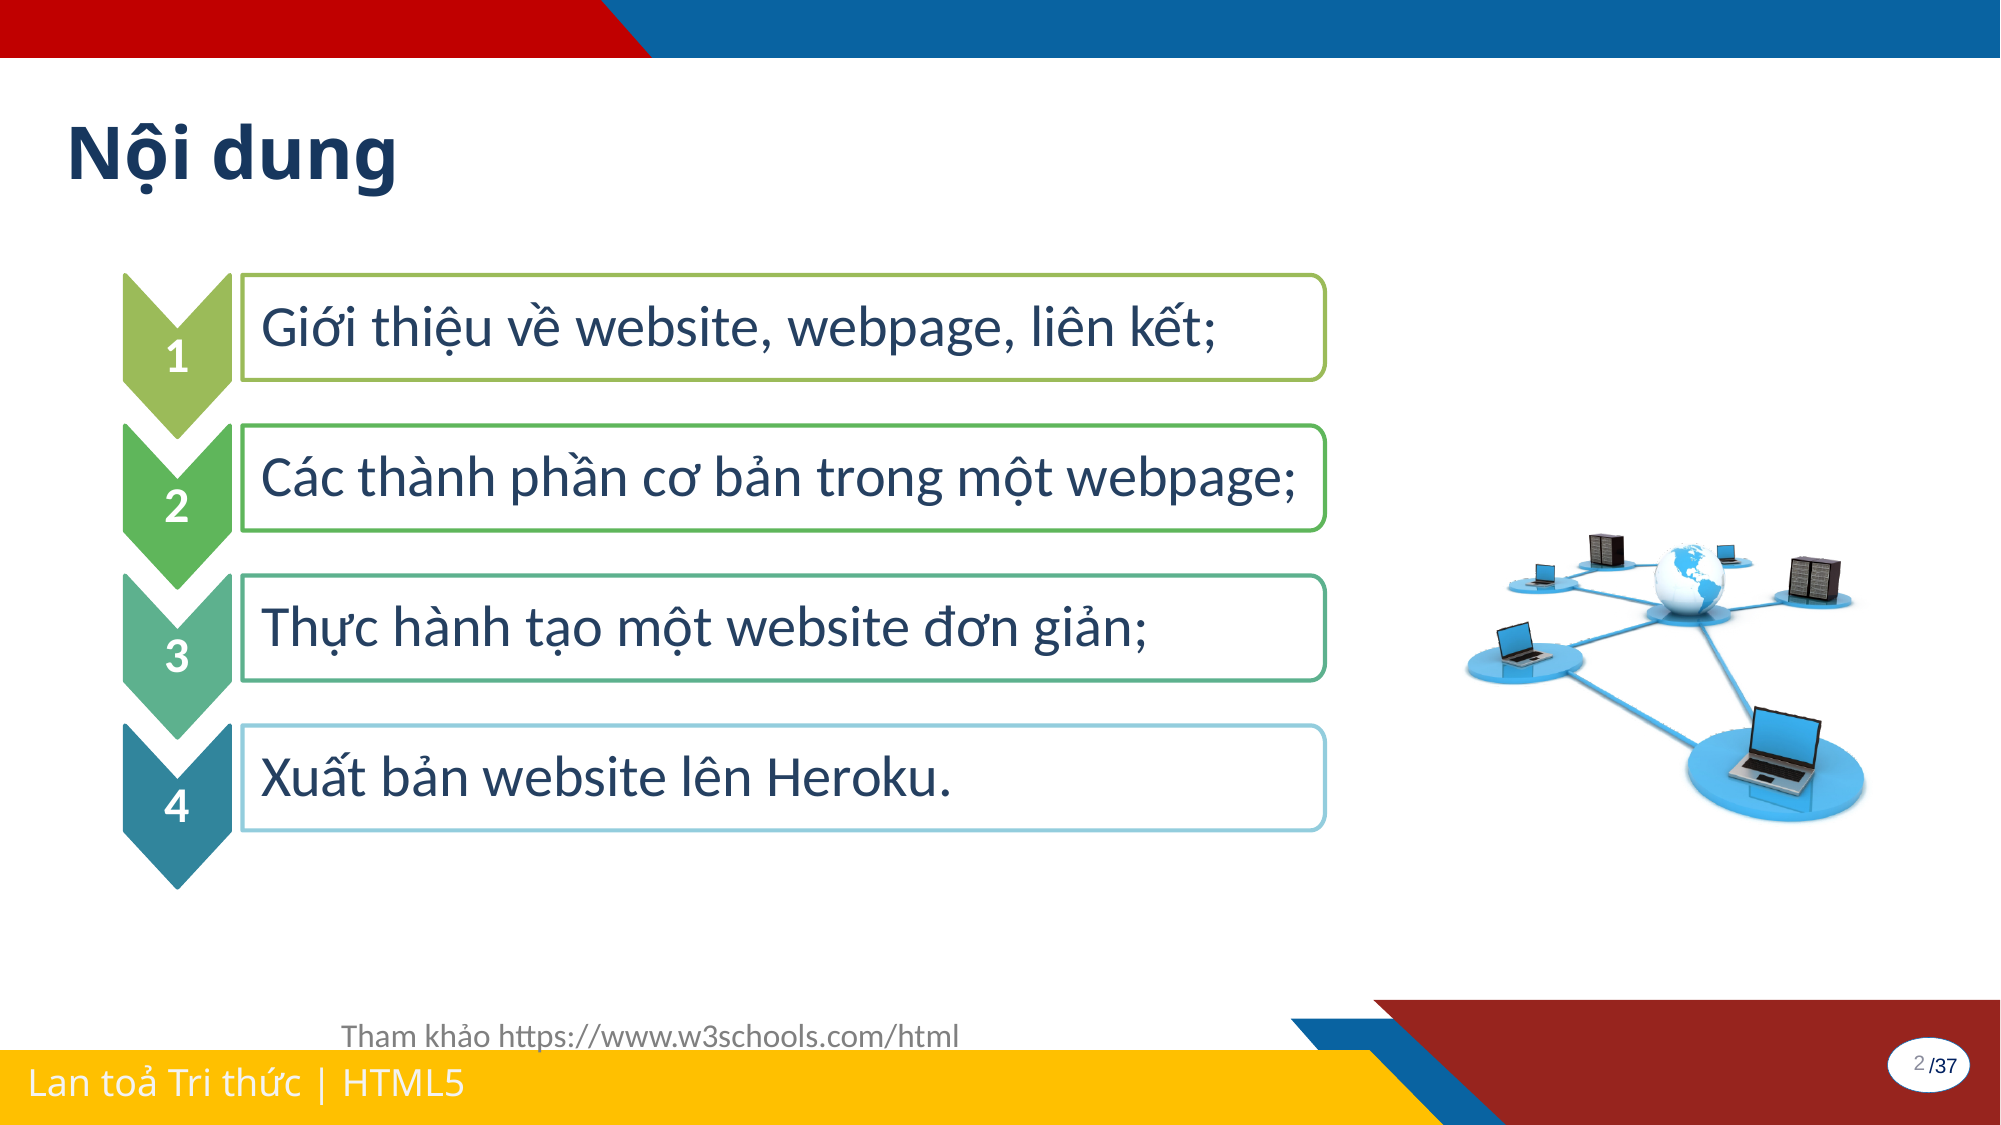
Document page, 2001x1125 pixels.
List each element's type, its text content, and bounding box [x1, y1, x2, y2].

text_box 2 [122, 423, 232, 590]
text_box Giới thiệu về website, webpage, liên kết; [240, 272, 1328, 382]
slide_number 2 [1792, 1050, 1925, 1076]
text_box 3 [122, 573, 232, 740]
text_box Tham khảo https://www.w3schools.com/html [326, 1006, 1000, 1062]
text_box Xuất bản website lên Heroku. [240, 723, 1328, 833]
text_box 4 [122, 723, 232, 890]
text_box 1 [122, 273, 232, 440]
text_box Các thành phần cơ bản trong một webpage; [240, 423, 1328, 533]
picture [1462, 520, 1876, 831]
text_box Thực hành tạo một website đơn giản; [240, 573, 1328, 683]
title Nội dung [65, 107, 1935, 196]
